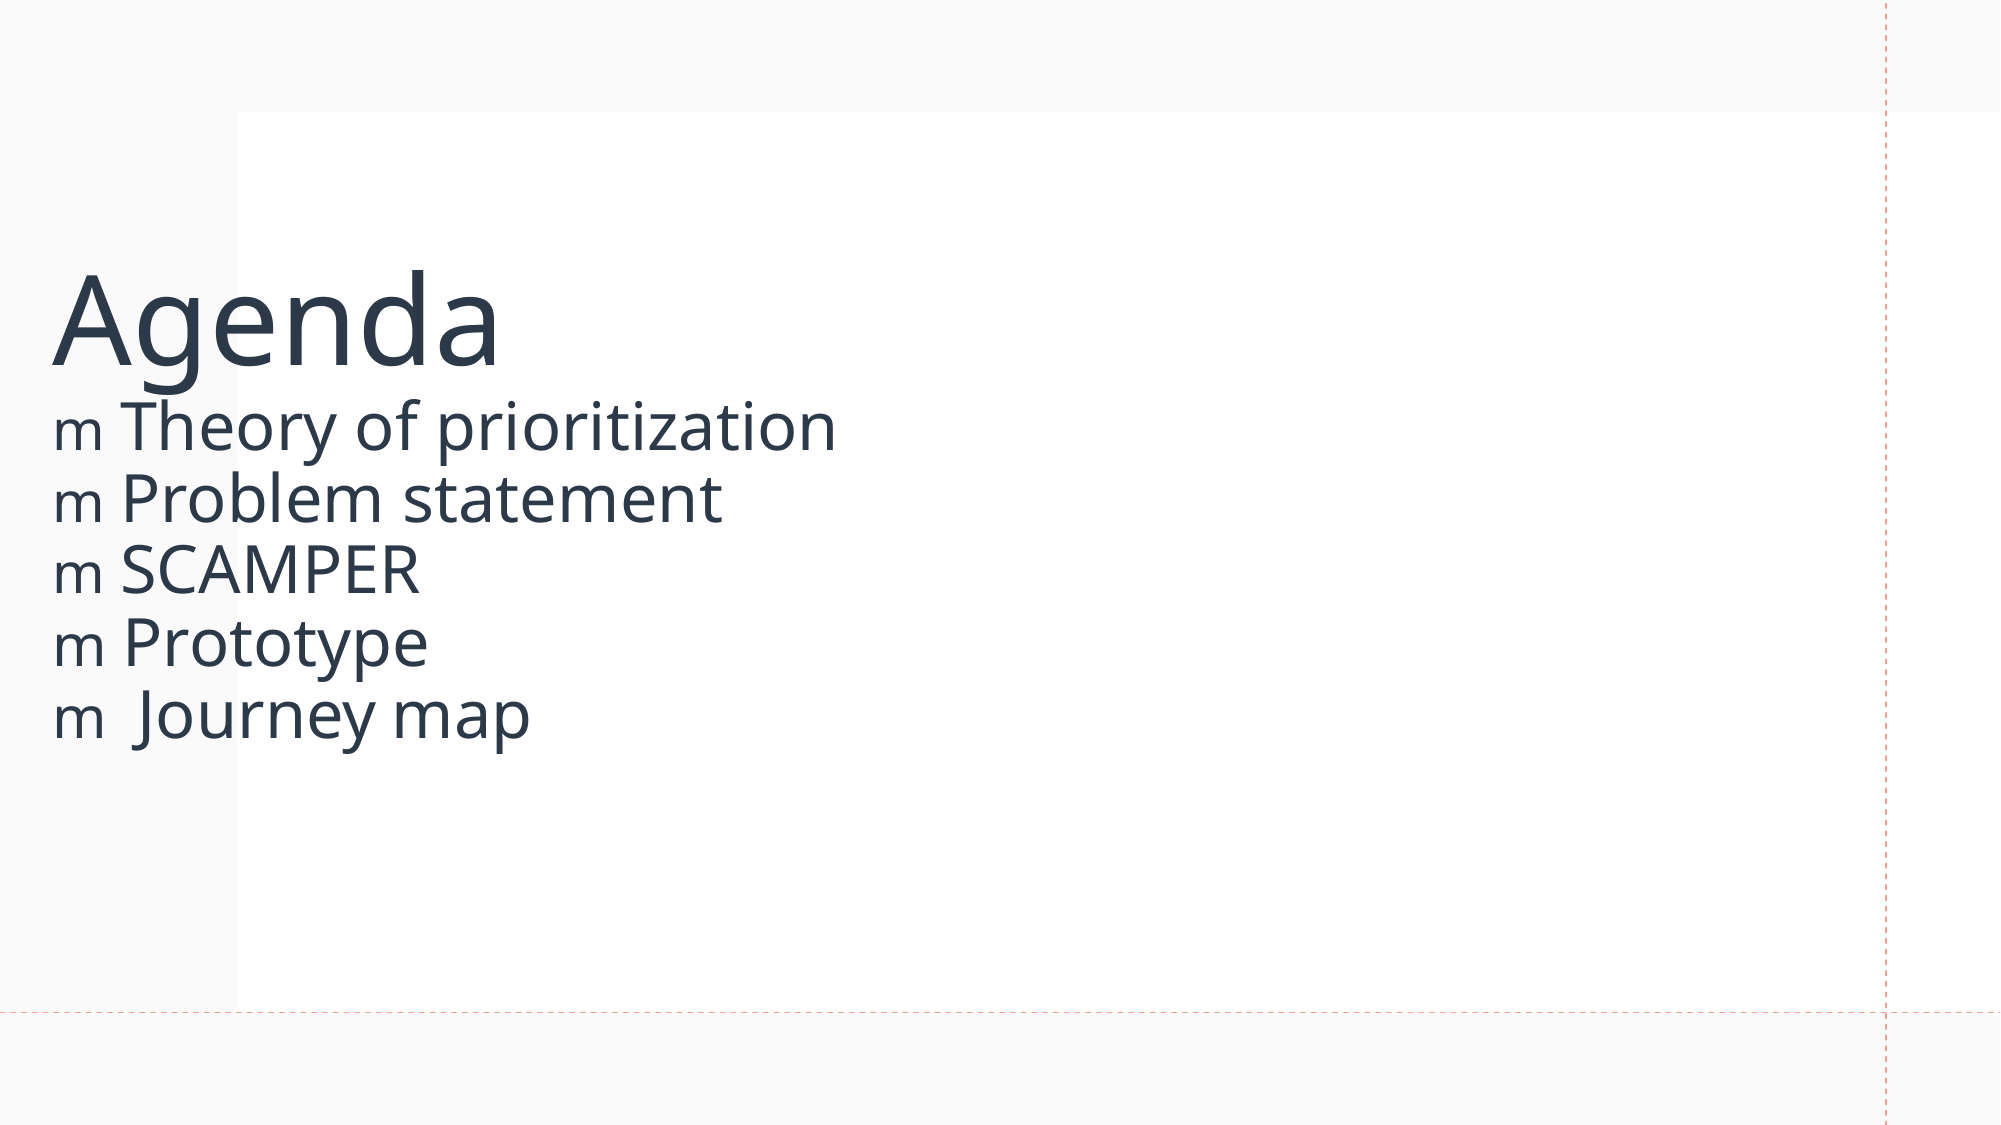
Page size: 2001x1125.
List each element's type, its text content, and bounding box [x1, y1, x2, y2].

title Agenda m Theory of prioritization m Problem statement m SCAMPER m Prototype m Journey map [37, 105, 964, 975]
